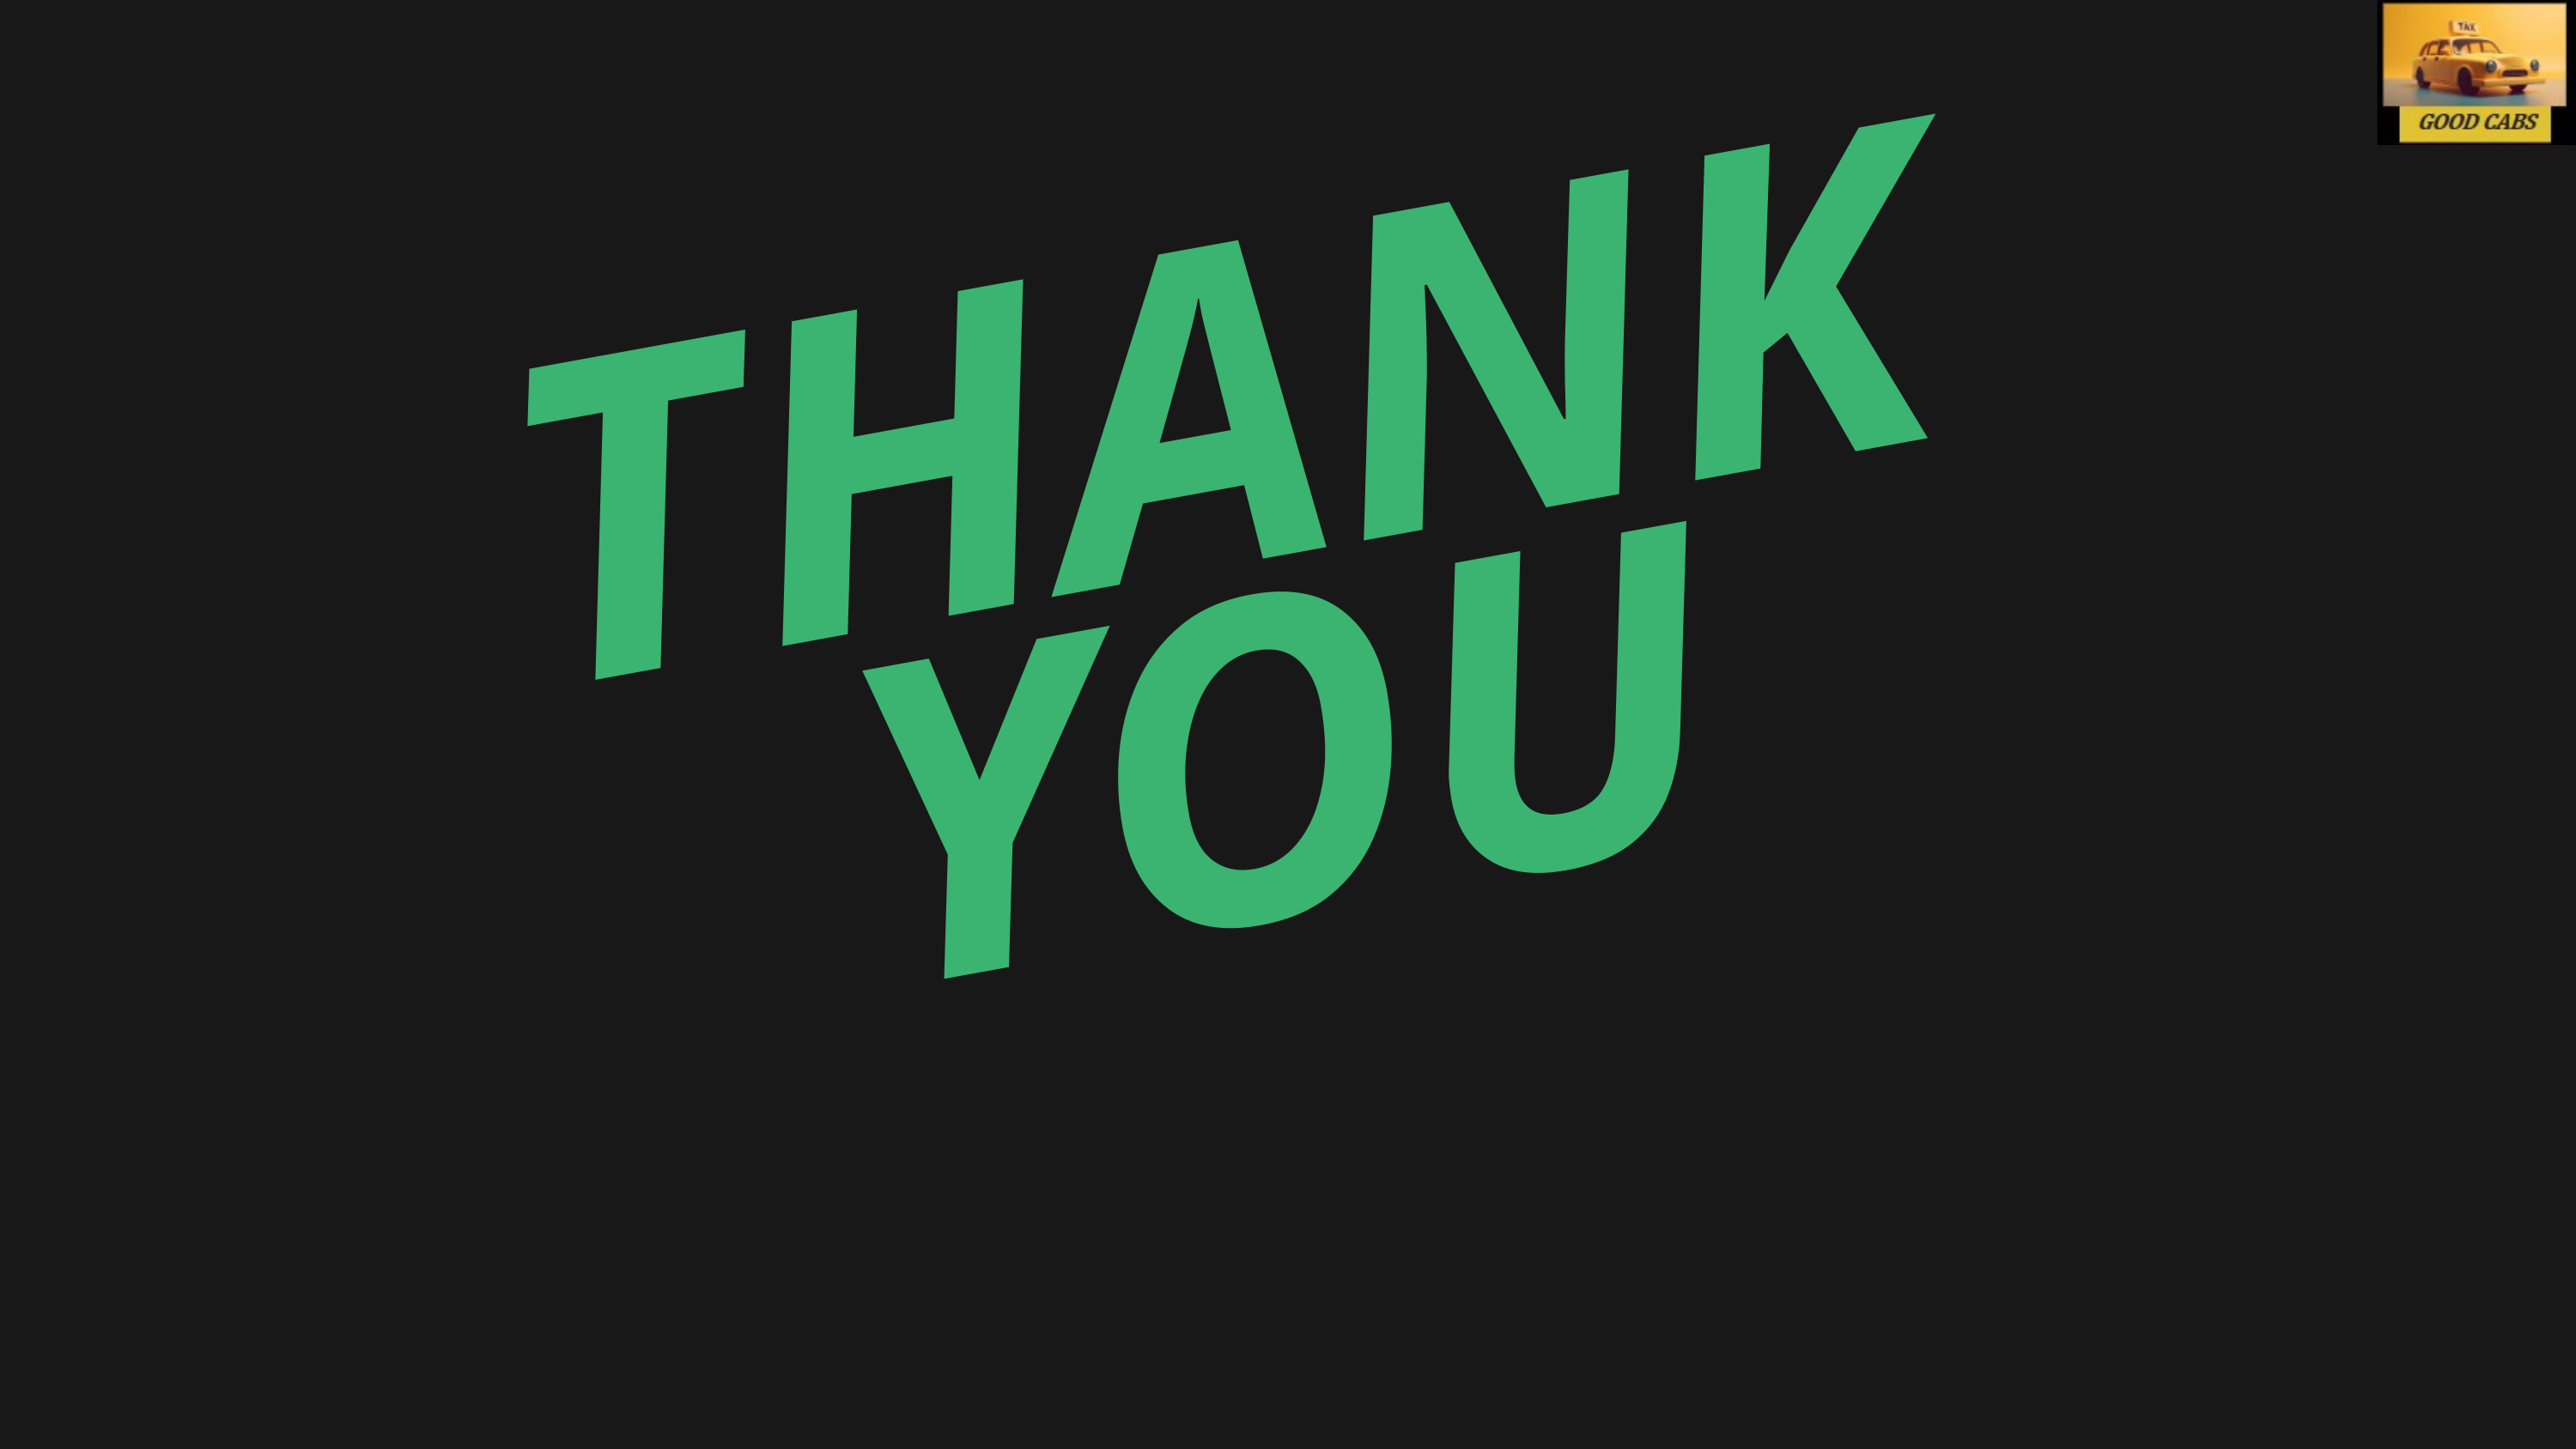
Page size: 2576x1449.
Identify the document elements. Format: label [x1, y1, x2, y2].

text_box [2377, 0, 2576, 145]
text_box [381, 54, 2155, 1449]
